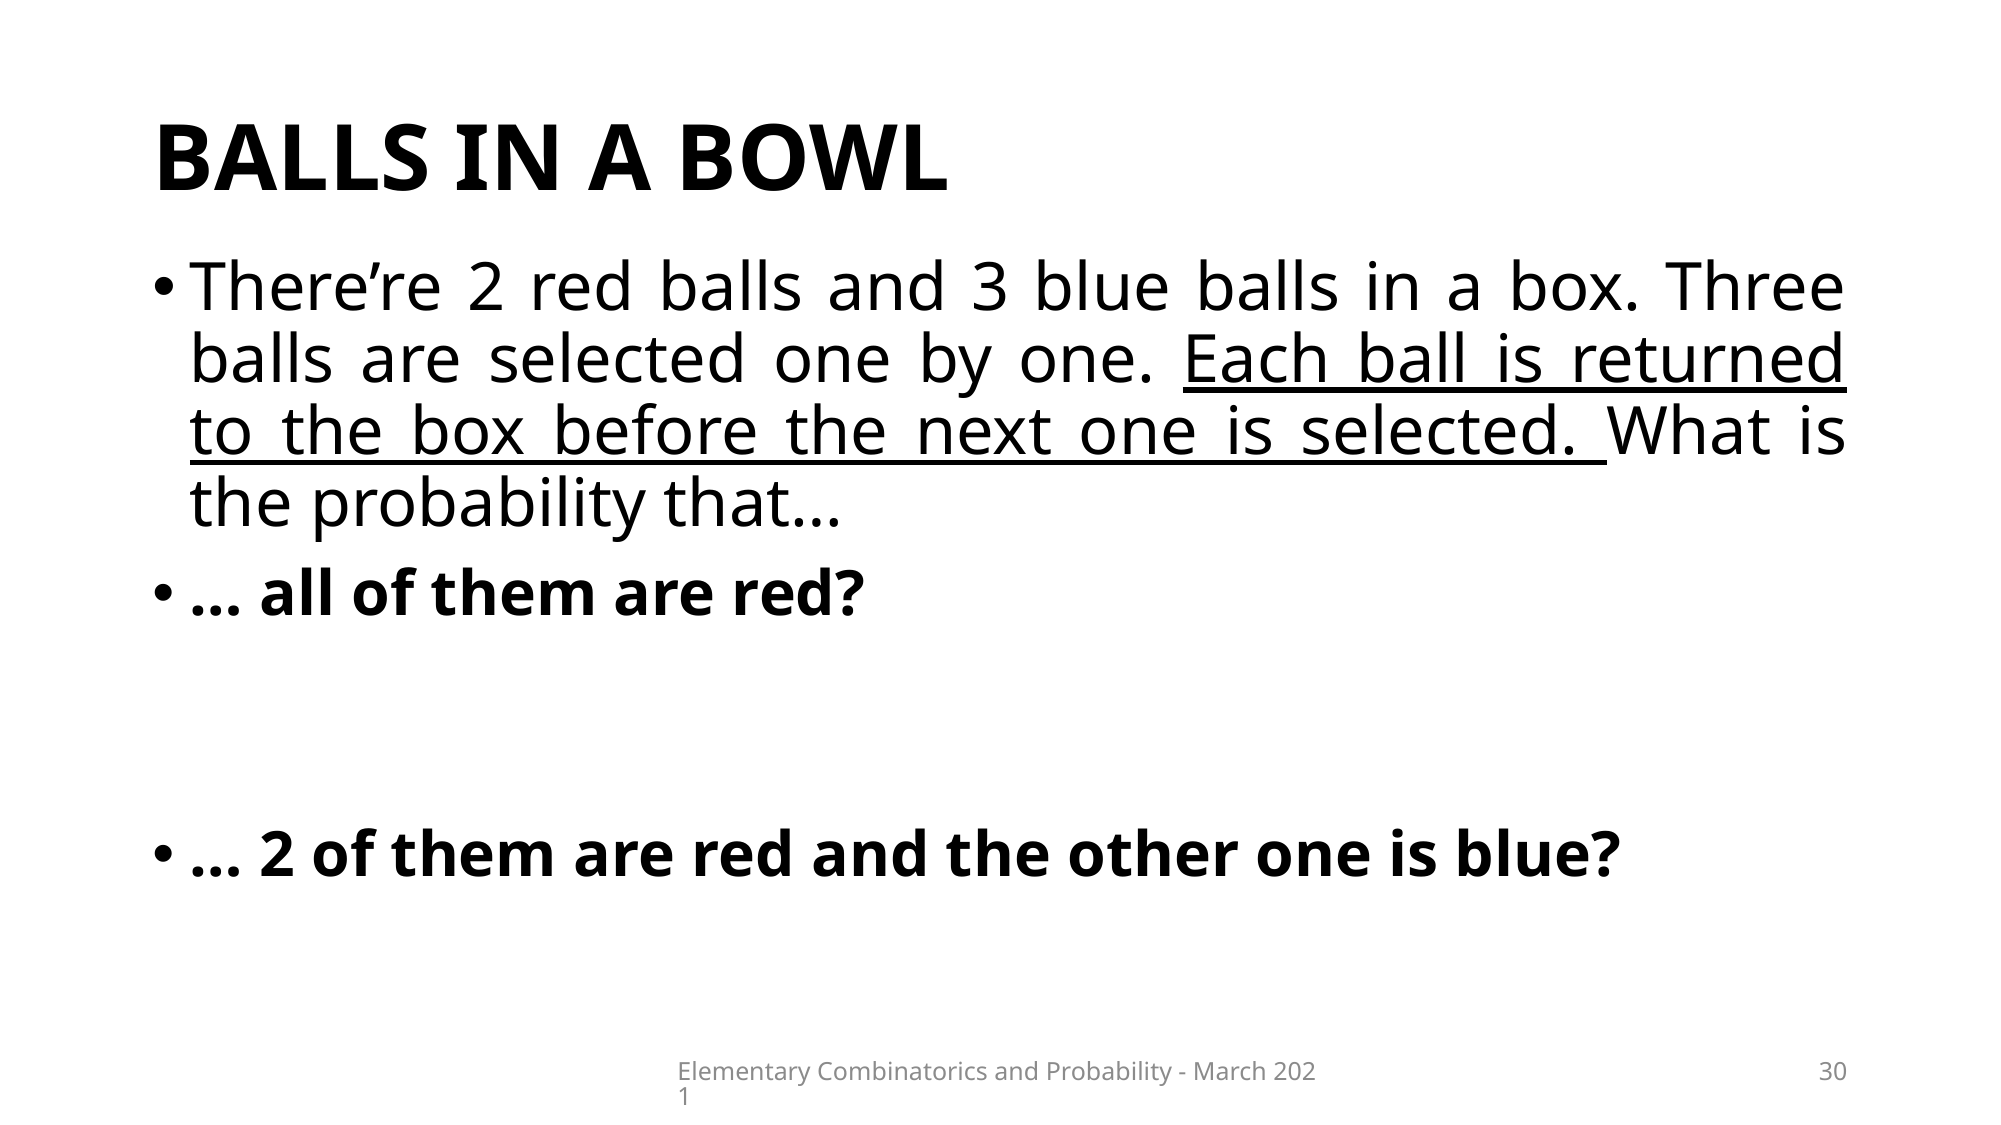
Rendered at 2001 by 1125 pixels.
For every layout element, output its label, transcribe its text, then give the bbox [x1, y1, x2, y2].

footer Elementary Combinatorics and Probability - March 2021 [662, 1042, 1338, 1103]
slide_number 30 [1412, 1042, 1863, 1103]
title Balls in a bowl [137, 52, 1863, 270]
